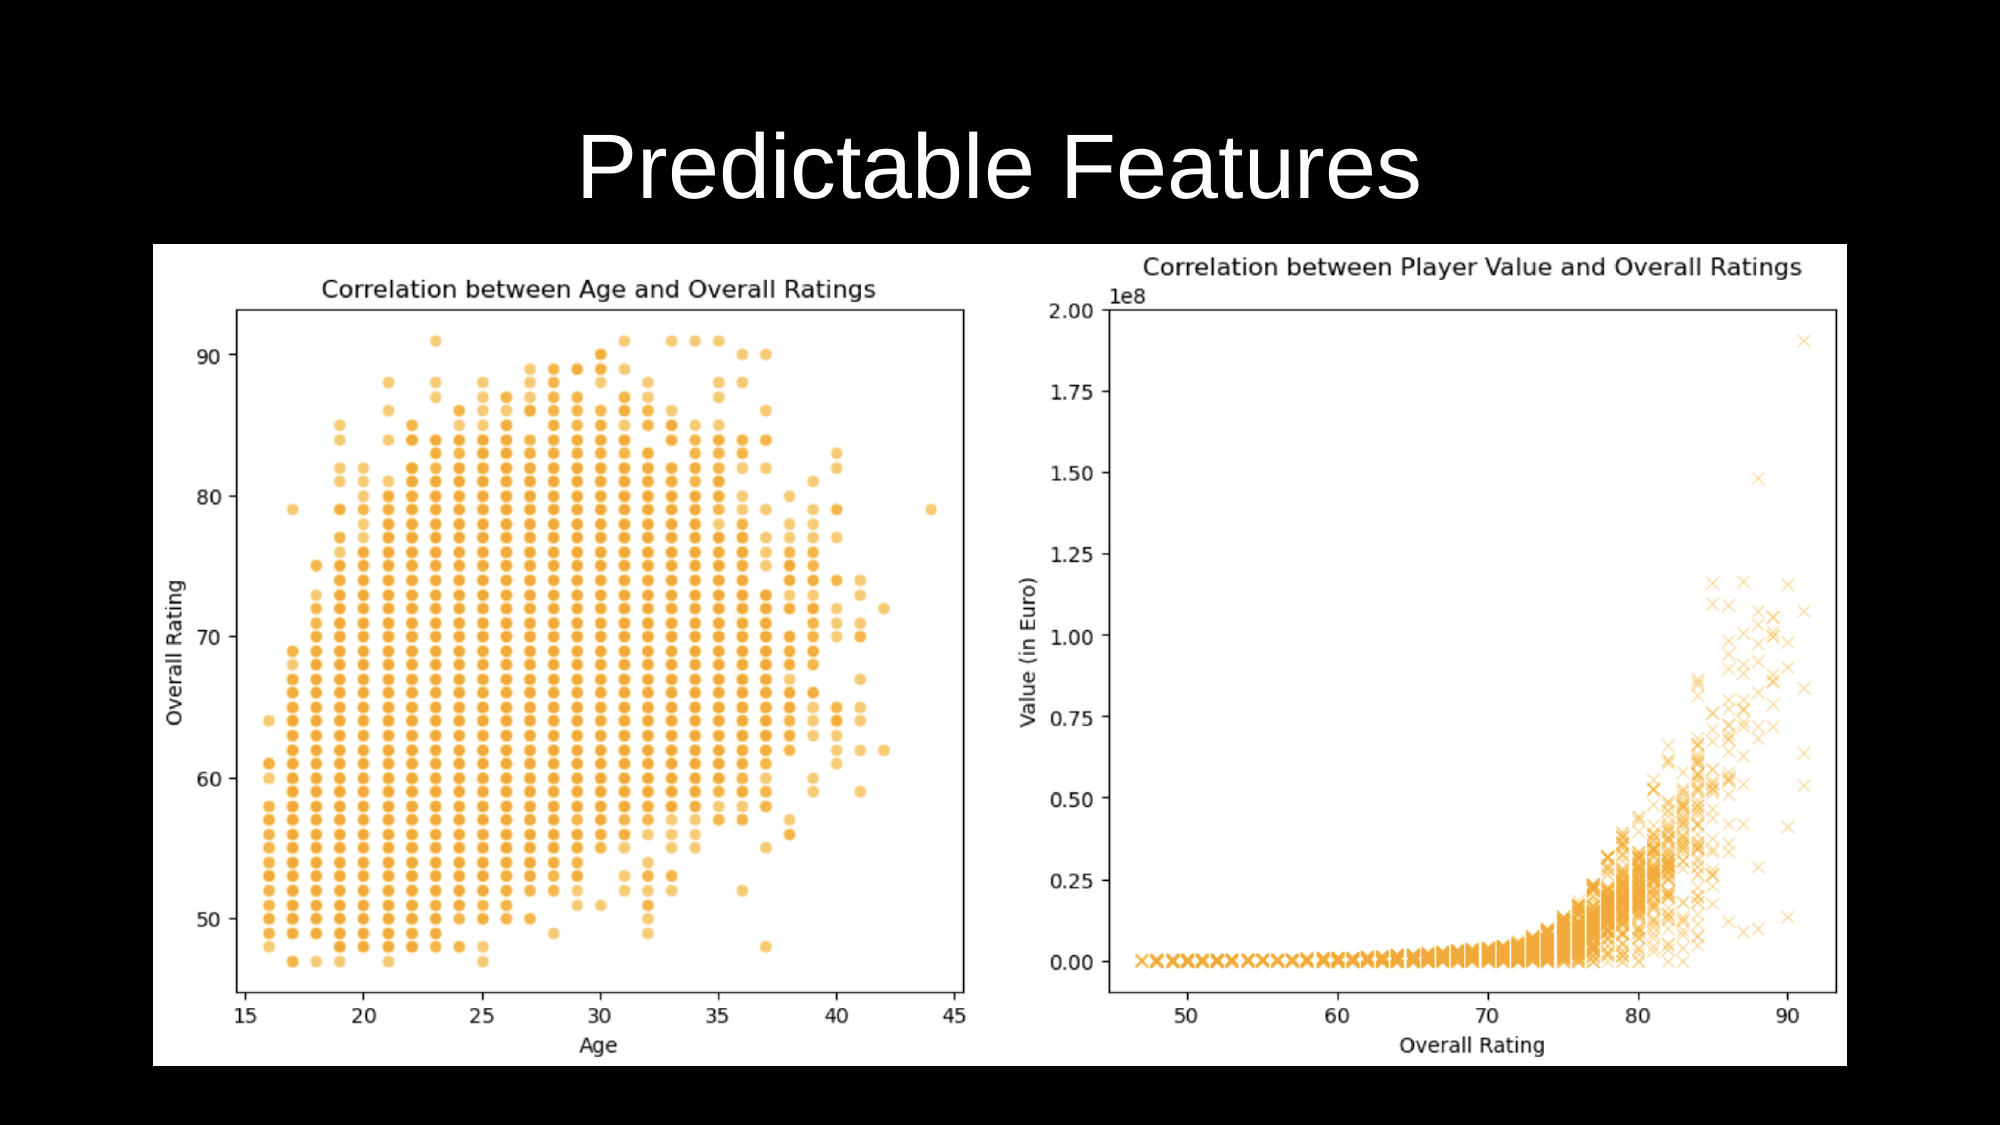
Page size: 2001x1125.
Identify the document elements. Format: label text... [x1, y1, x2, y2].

title Predictable Features [137, 59, 1863, 278]
picture [152, 244, 1847, 1066]
